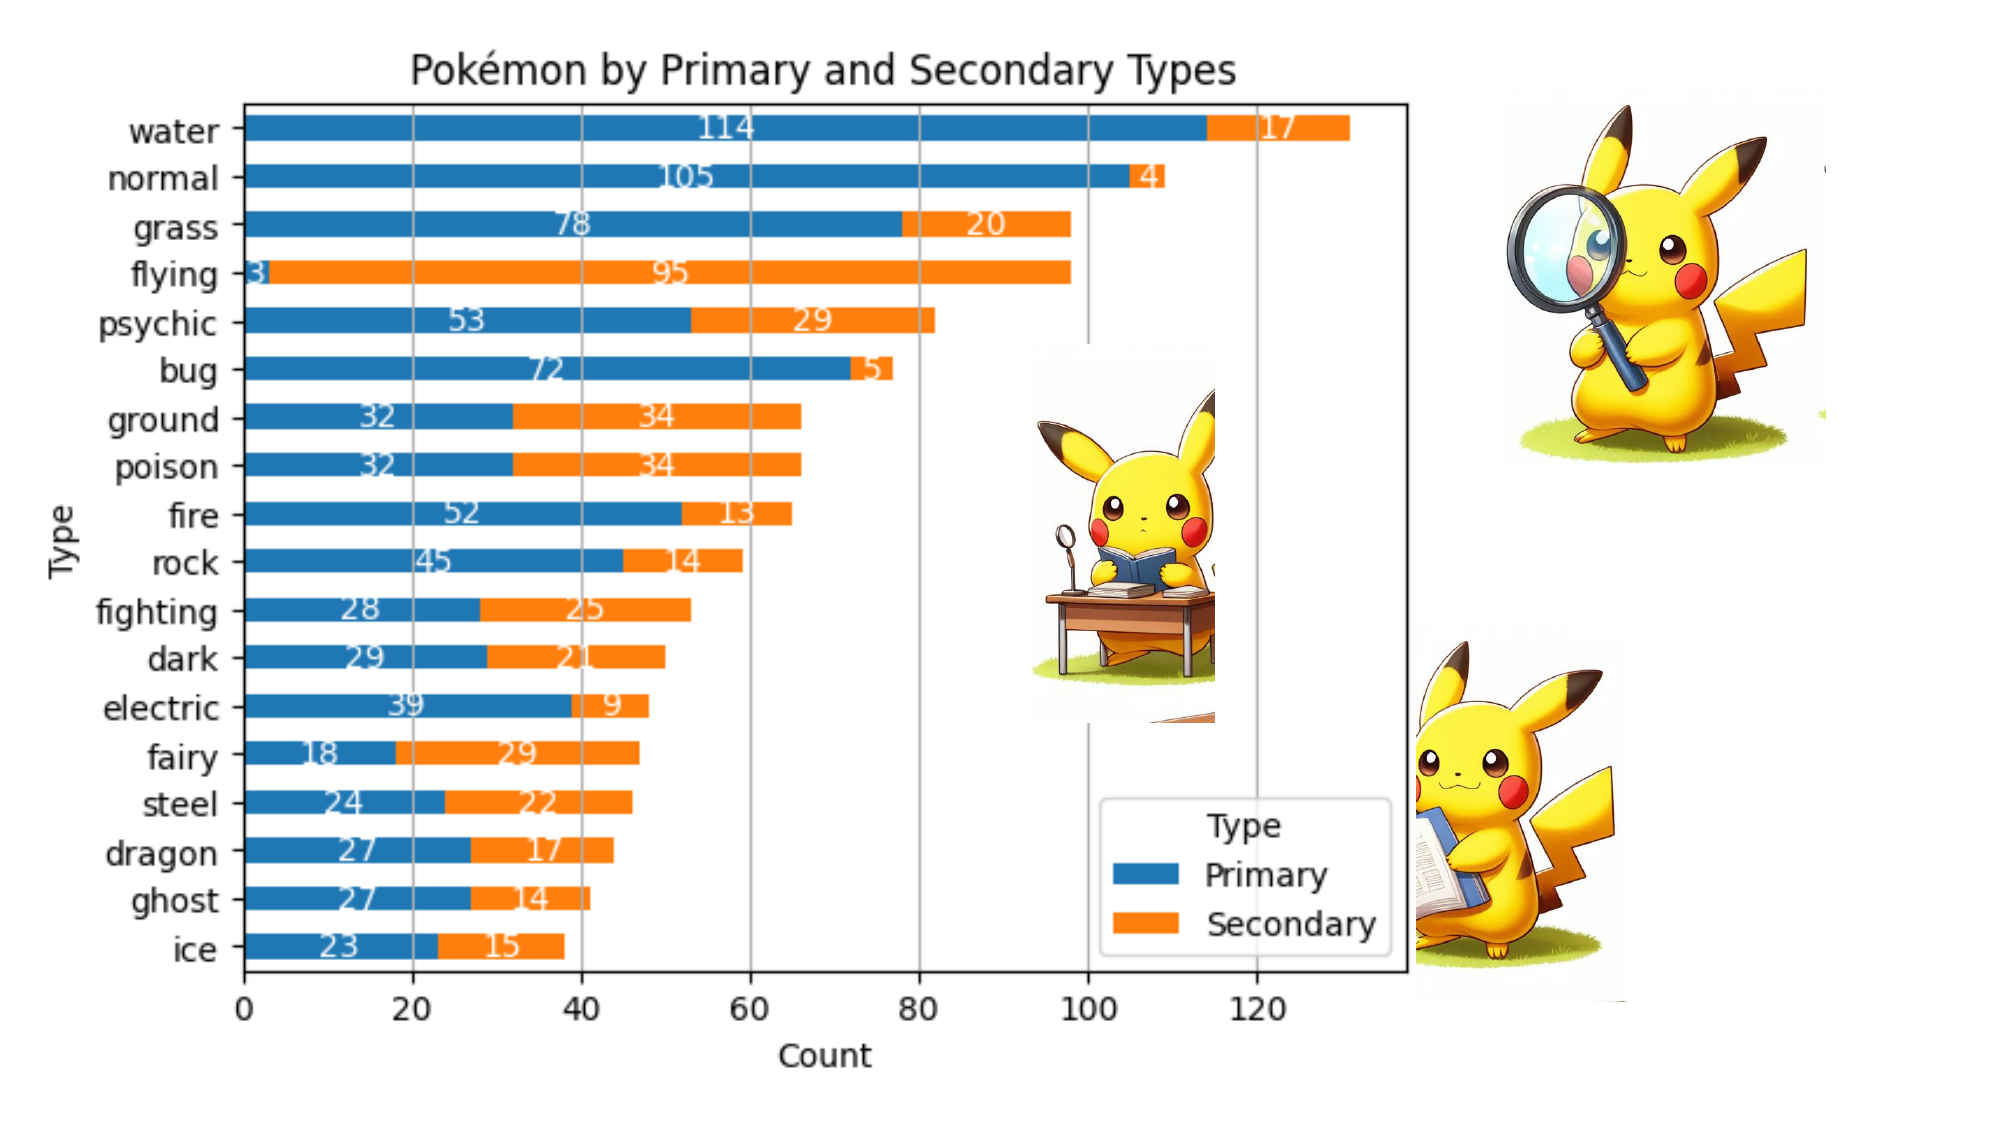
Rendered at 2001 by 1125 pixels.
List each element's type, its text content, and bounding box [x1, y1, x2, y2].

picture [1415, 622, 1630, 1002]
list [25, 28, 1429, 1097]
picture [1031, 343, 1216, 723]
picture [1500, 87, 1827, 467]
title Comparativa de tipos [1429, 59, 1863, 278]
